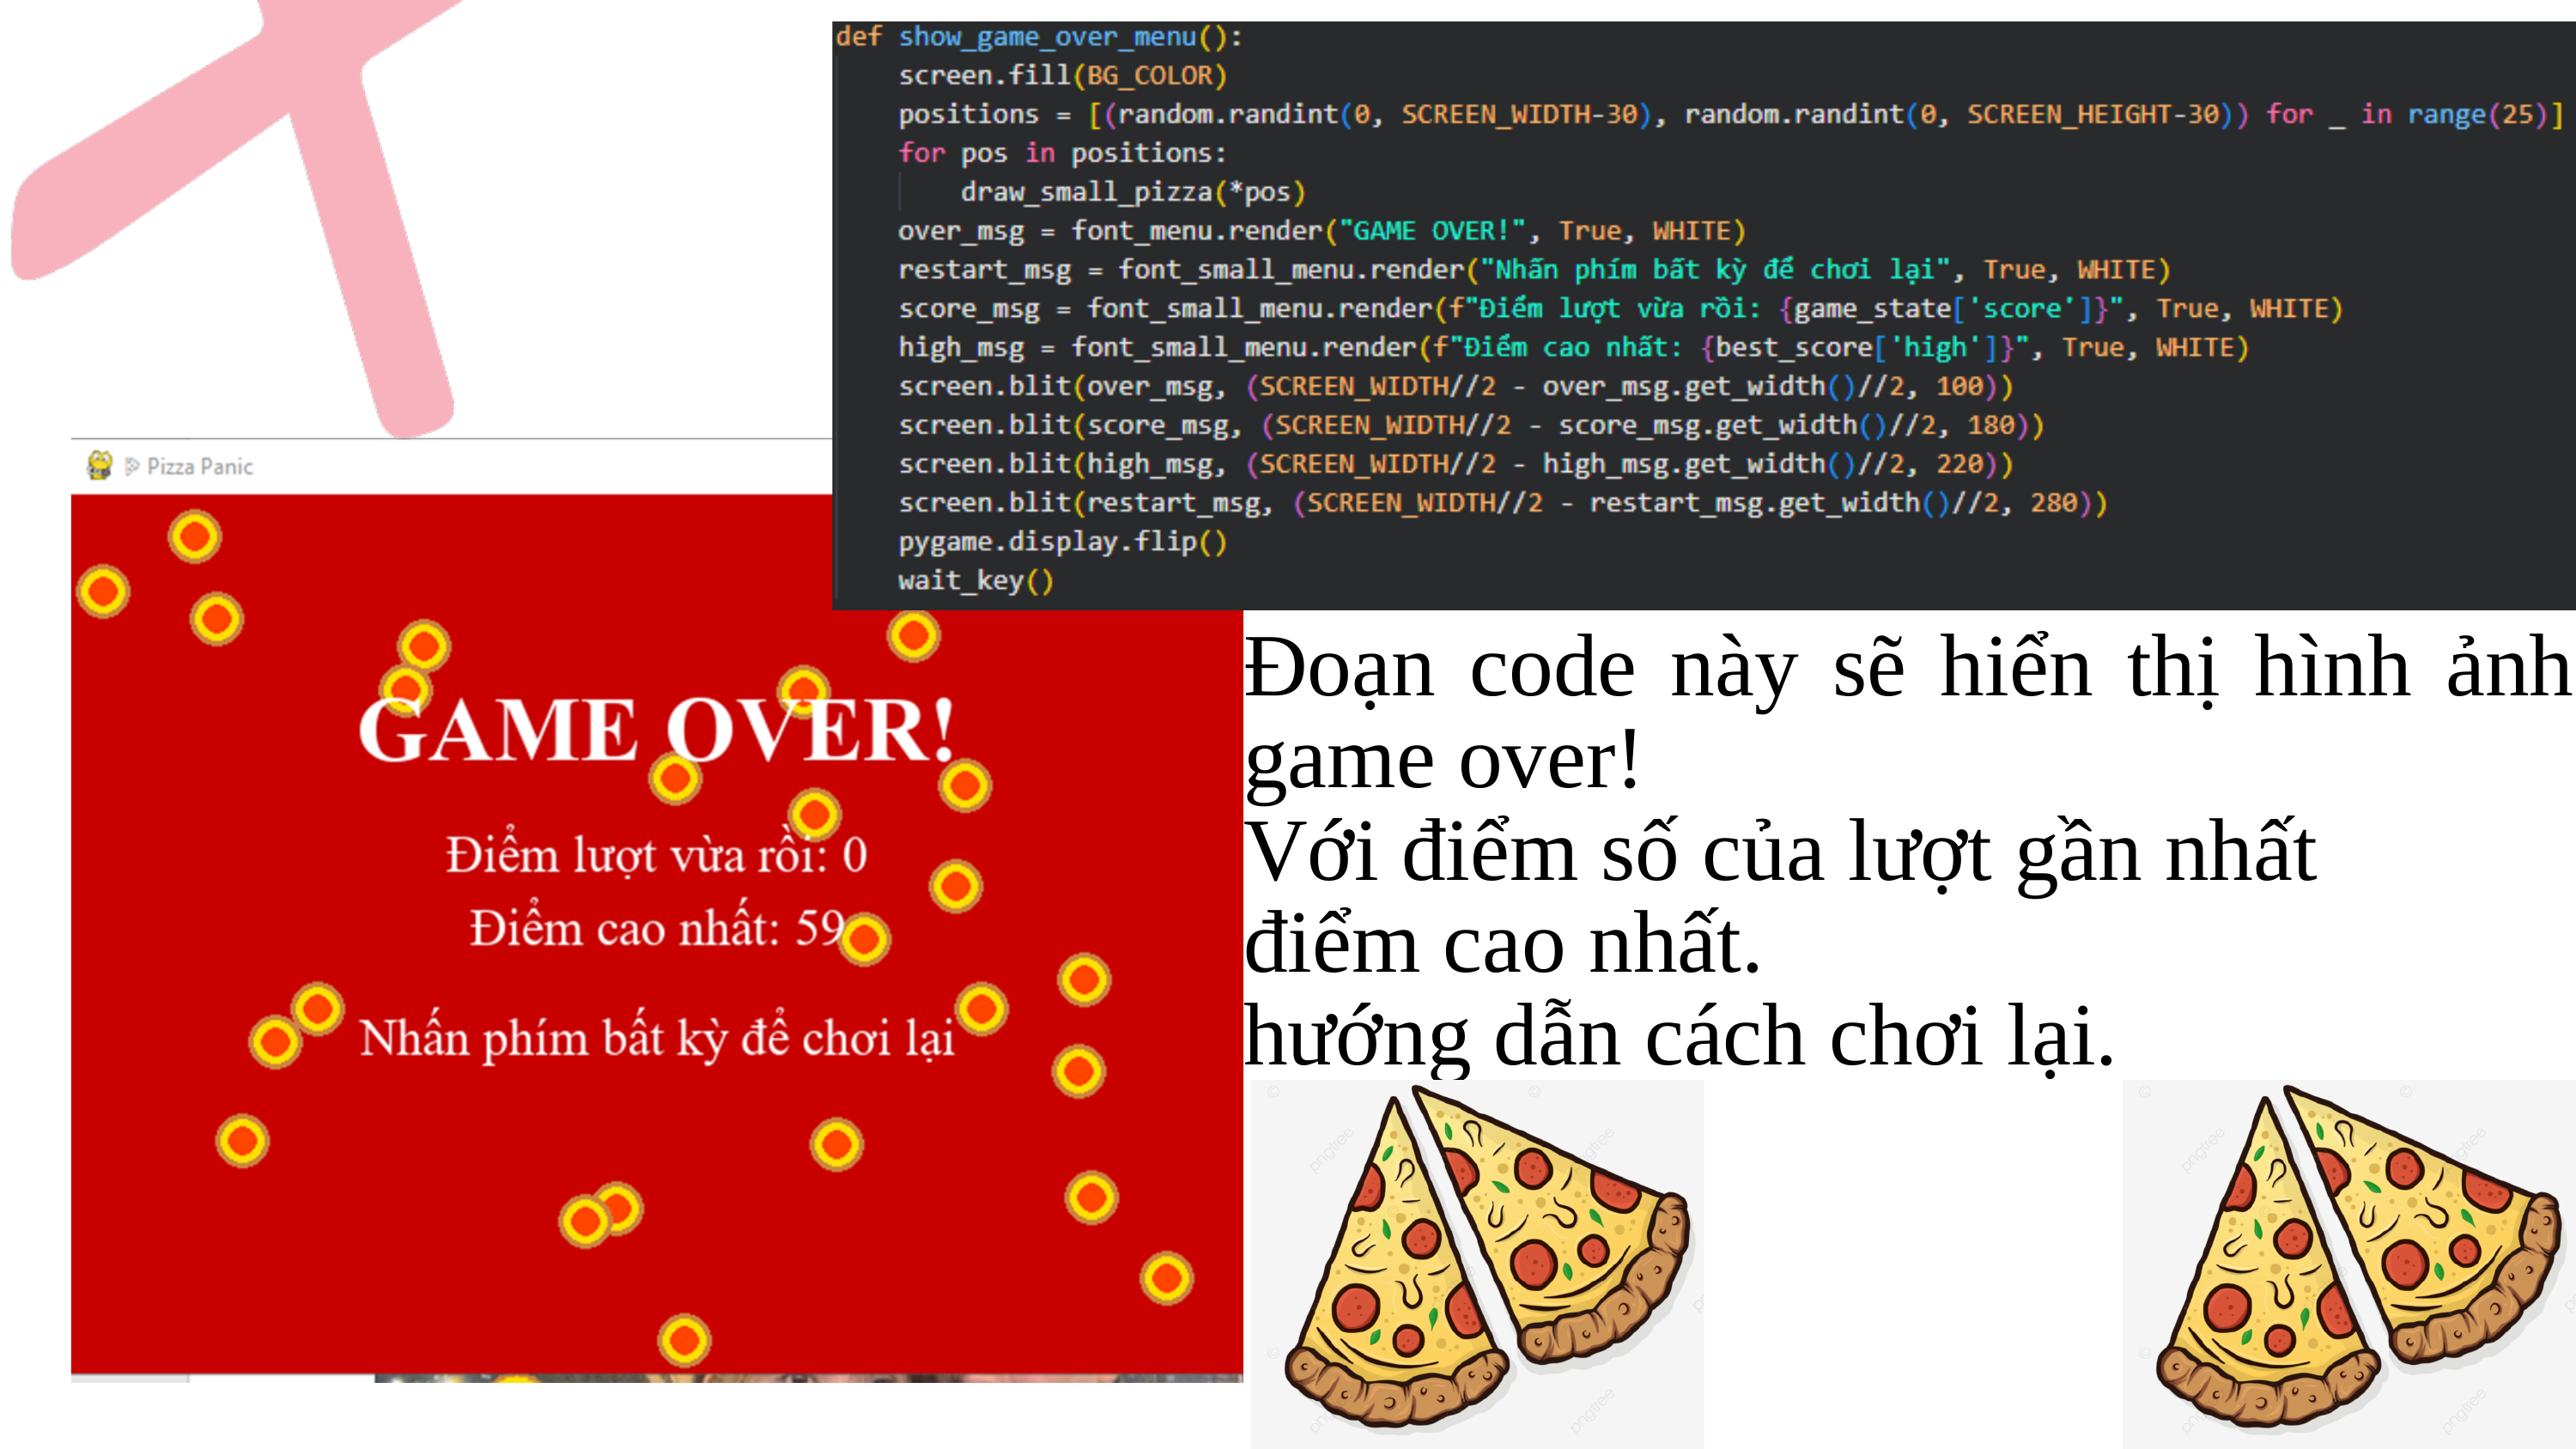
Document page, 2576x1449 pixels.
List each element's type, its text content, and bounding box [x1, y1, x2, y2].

text_box [10, 0, 710, 443]
text_box [1250, 1080, 1704, 1449]
text_box Đoạn code này sẽ hiển thị hình ảnh game over! Với điểm số của lượt gần nhất điểm cao nhất. hướng dẫn cách chơi lại. [1243, 621, 2576, 1083]
text_box [70, 438, 1244, 1384]
text_box [832, 21, 2576, 610]
text_box [2122, 1080, 2576, 1449]
